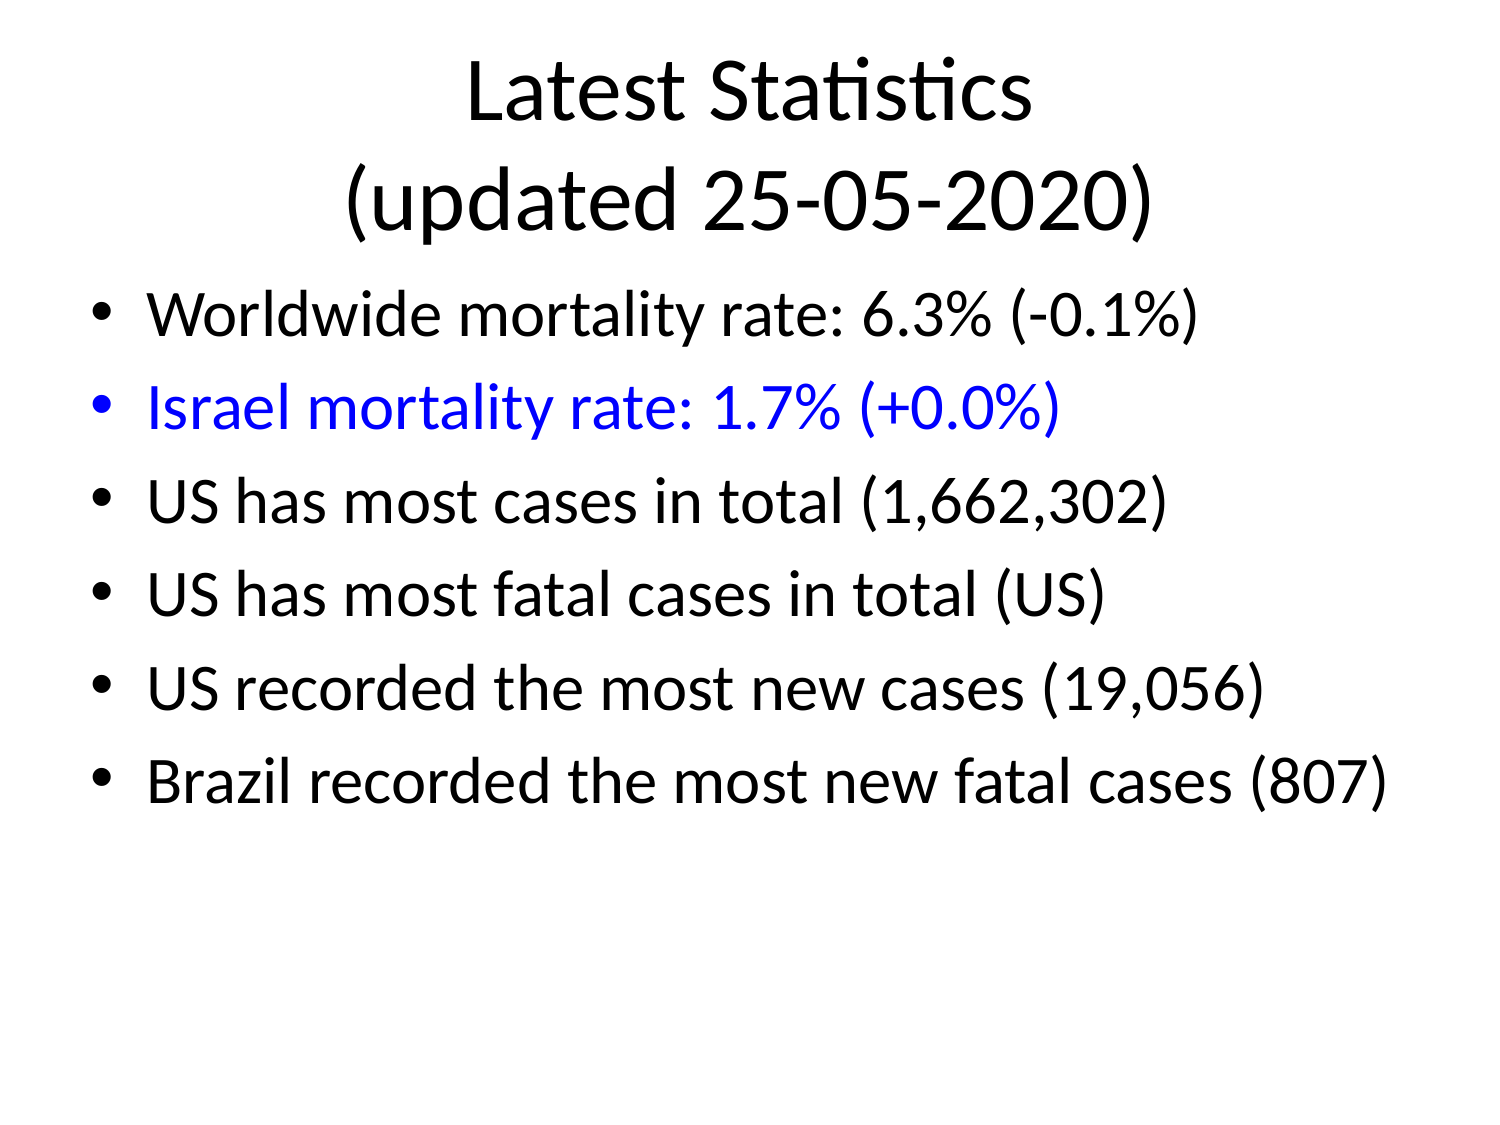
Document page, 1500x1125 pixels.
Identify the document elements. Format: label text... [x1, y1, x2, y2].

title Latest Statistics (updated 25-05-2020) [75, 45, 1425, 233]
list Worldwide mortality rate: 6.3% (-0.1%) Israel mortality rate: 1.7% (+0.0%) US has most cases in total (1,662,302) US has most fatal cases in total (US) US recorded the most new cases (19,056) Brazil recorded the most new fatal cases (807) [75, 262, 1425, 1005]
